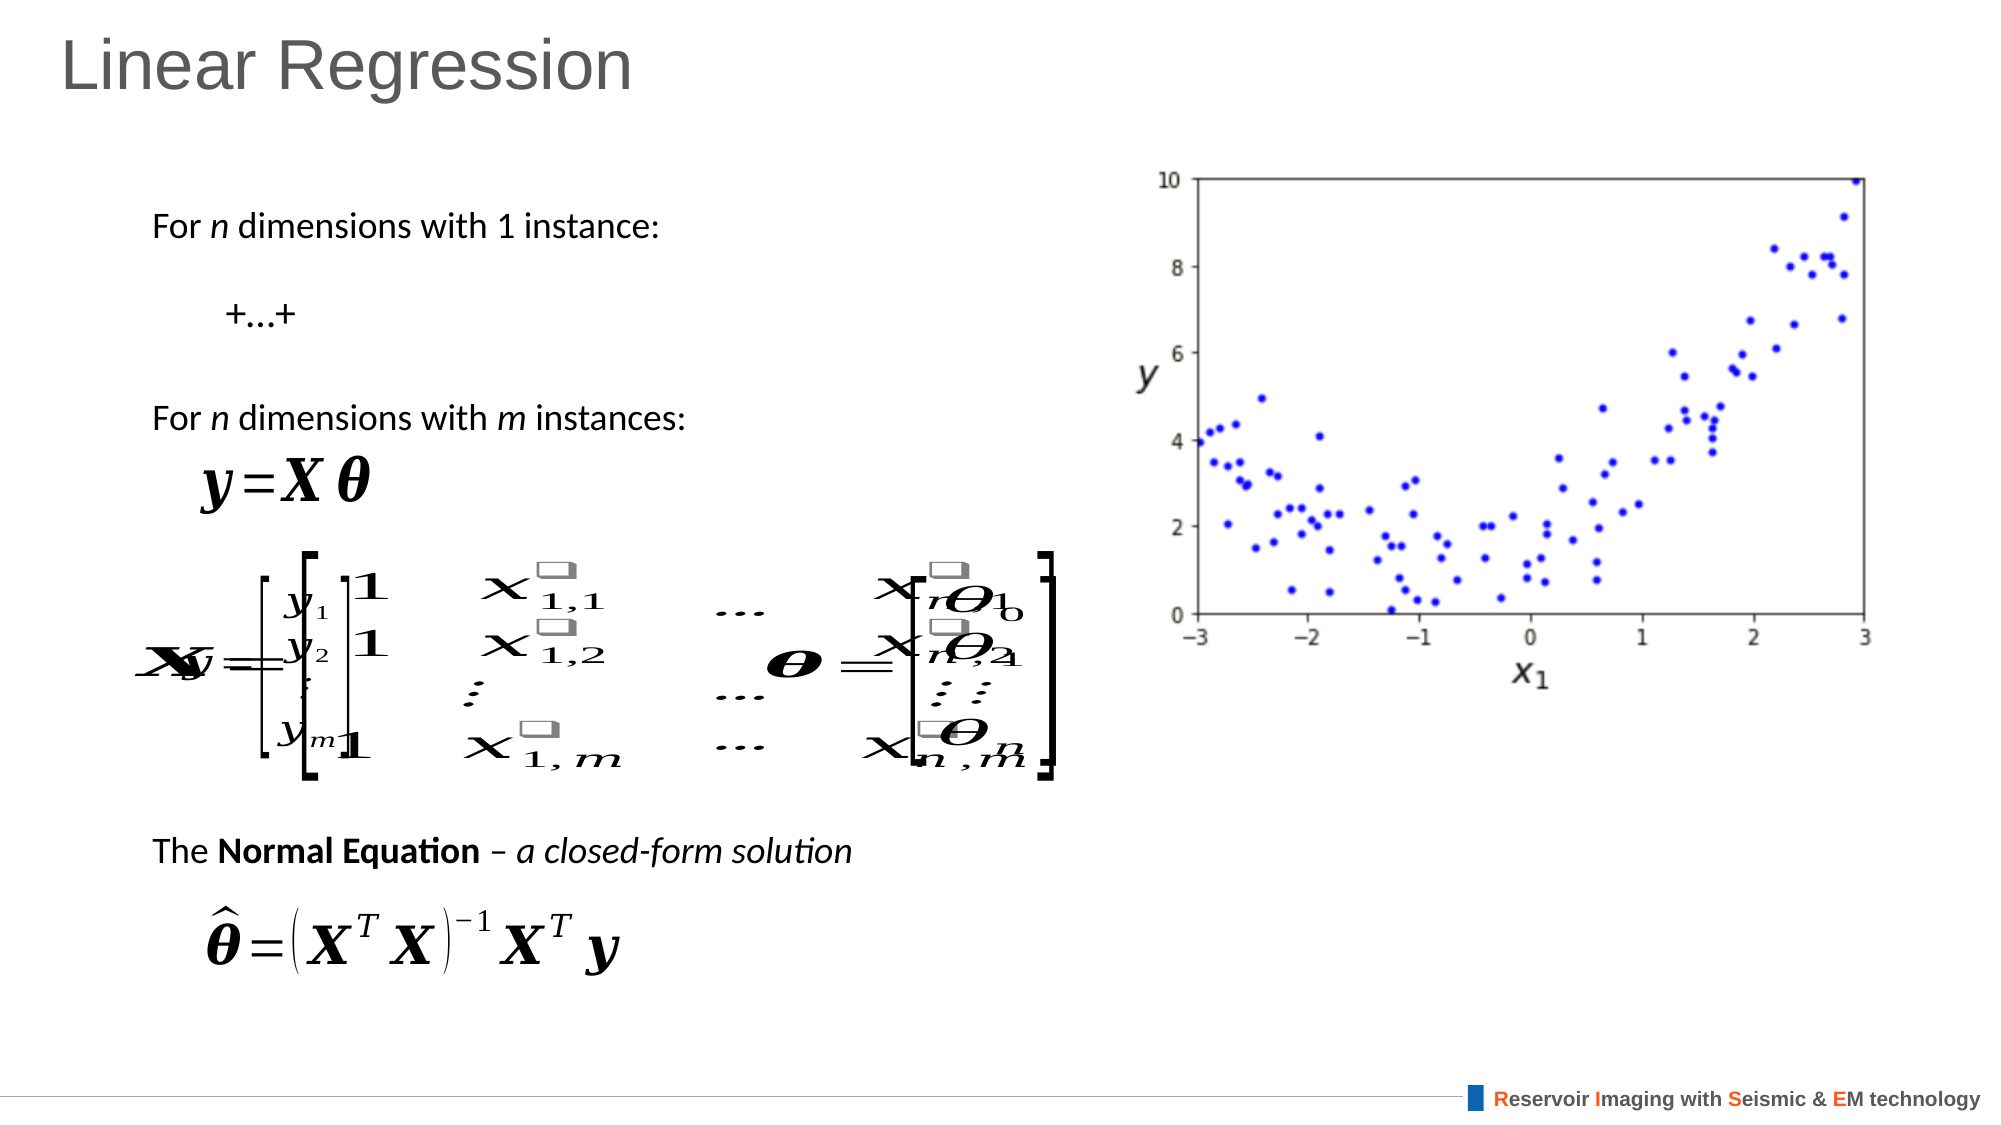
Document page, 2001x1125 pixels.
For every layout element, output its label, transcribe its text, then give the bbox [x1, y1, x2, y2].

picture [1114, 152, 1916, 703]
title Linear Regression [45, 0, 1771, 134]
text_box For n dimensions with m instances: [137, 386, 982, 446]
text_box For n dimensions with 1 instance: [137, 193, 982, 254]
text_box The Normal Equation – a closed-form solution [137, 818, 982, 879]
